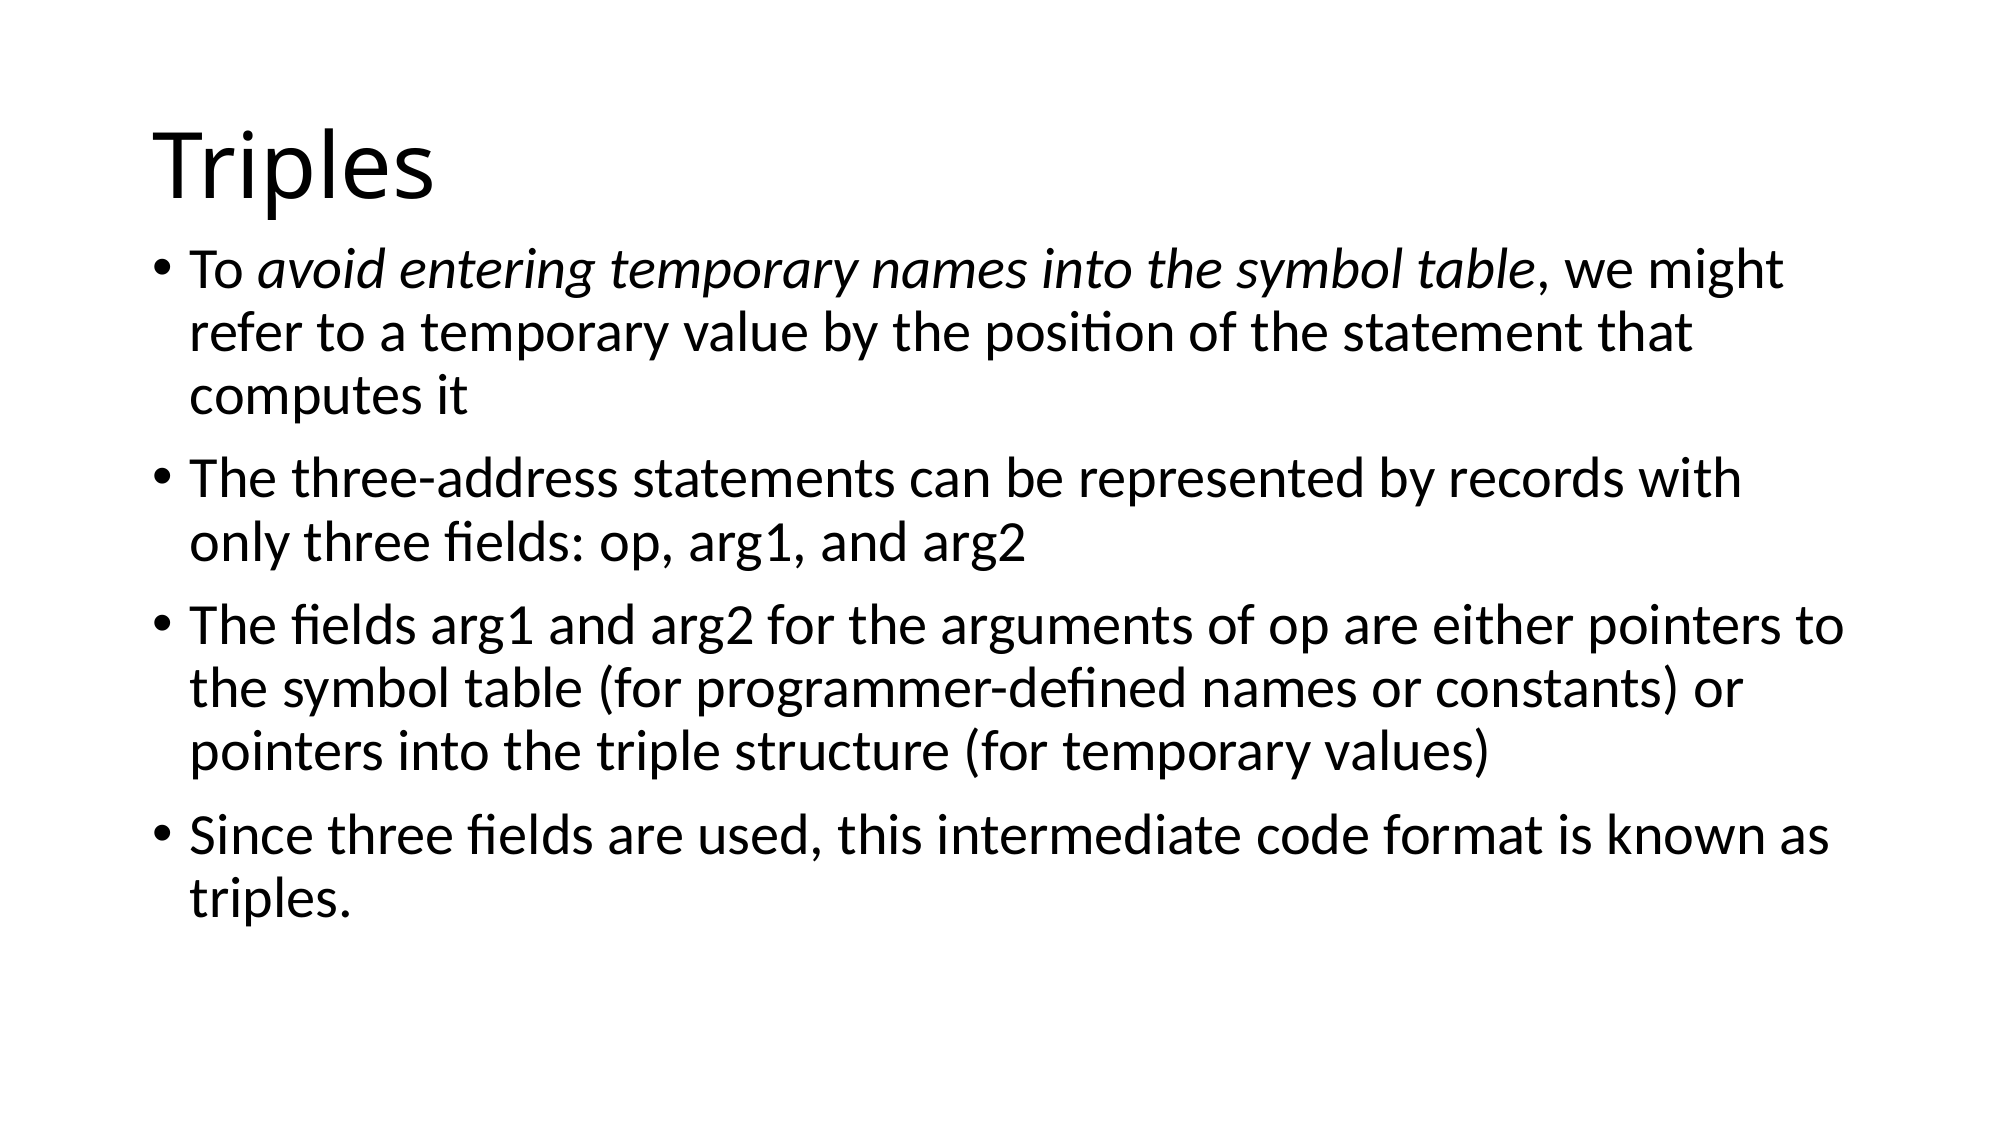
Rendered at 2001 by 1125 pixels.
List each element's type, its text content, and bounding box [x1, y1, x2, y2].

list To avoid entering temporary names into the symbol table, we might refer to a temporary value by the position of the statement that computes it The three-address statements can be represented by records with only three fields: op, arg1, and arg2 The fields arg1 and arg2 for the arguments of op are either pointers to the symbol table (for programmer-defined names or constants) or pointers into the triple structure (for temporary values) Since three fields are used, this intermediate code format is known as triples. [137, 230, 1863, 1014]
title Triples [137, 59, 1863, 230]
